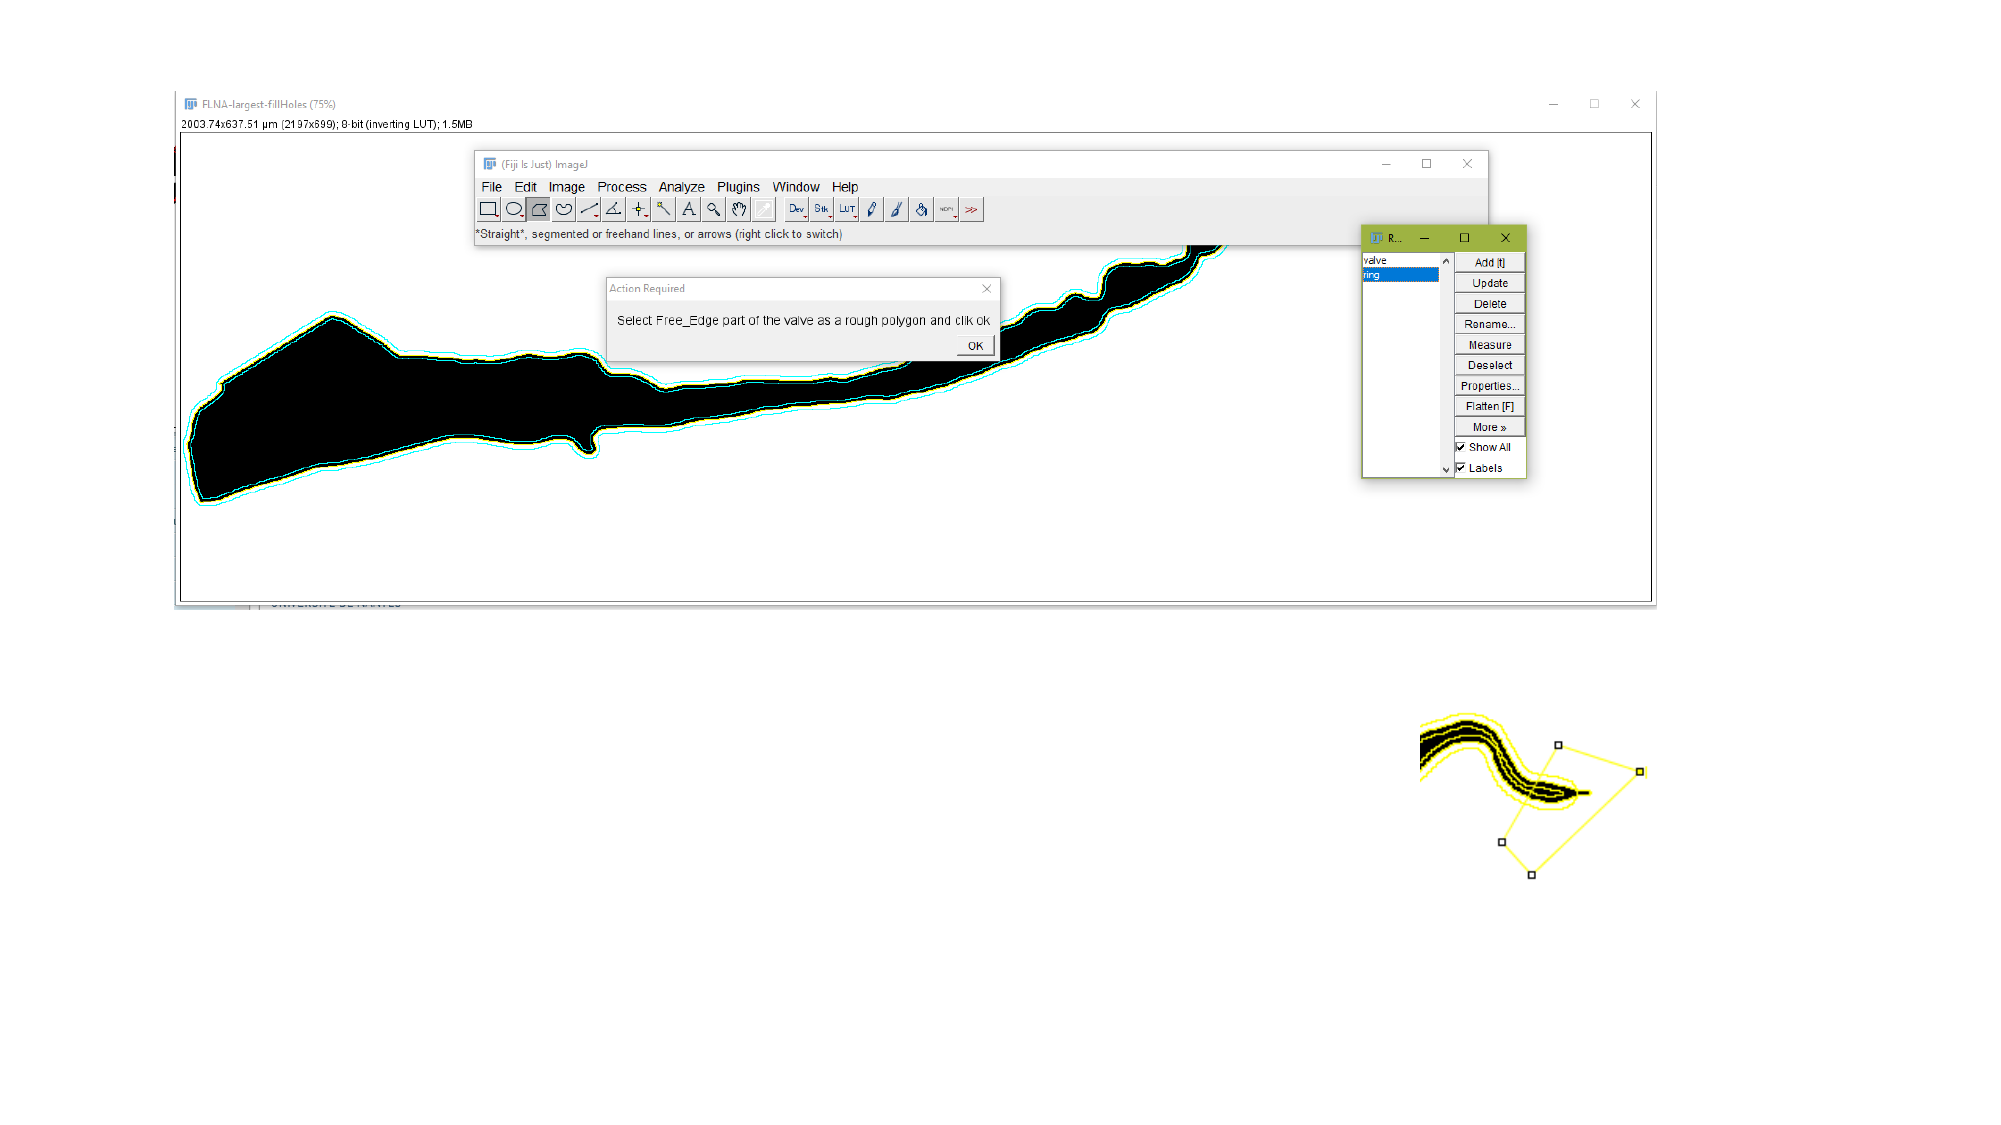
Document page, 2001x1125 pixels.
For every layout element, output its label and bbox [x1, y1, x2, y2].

picture [174, 91, 1657, 610]
picture [1420, 632, 1746, 1031]
